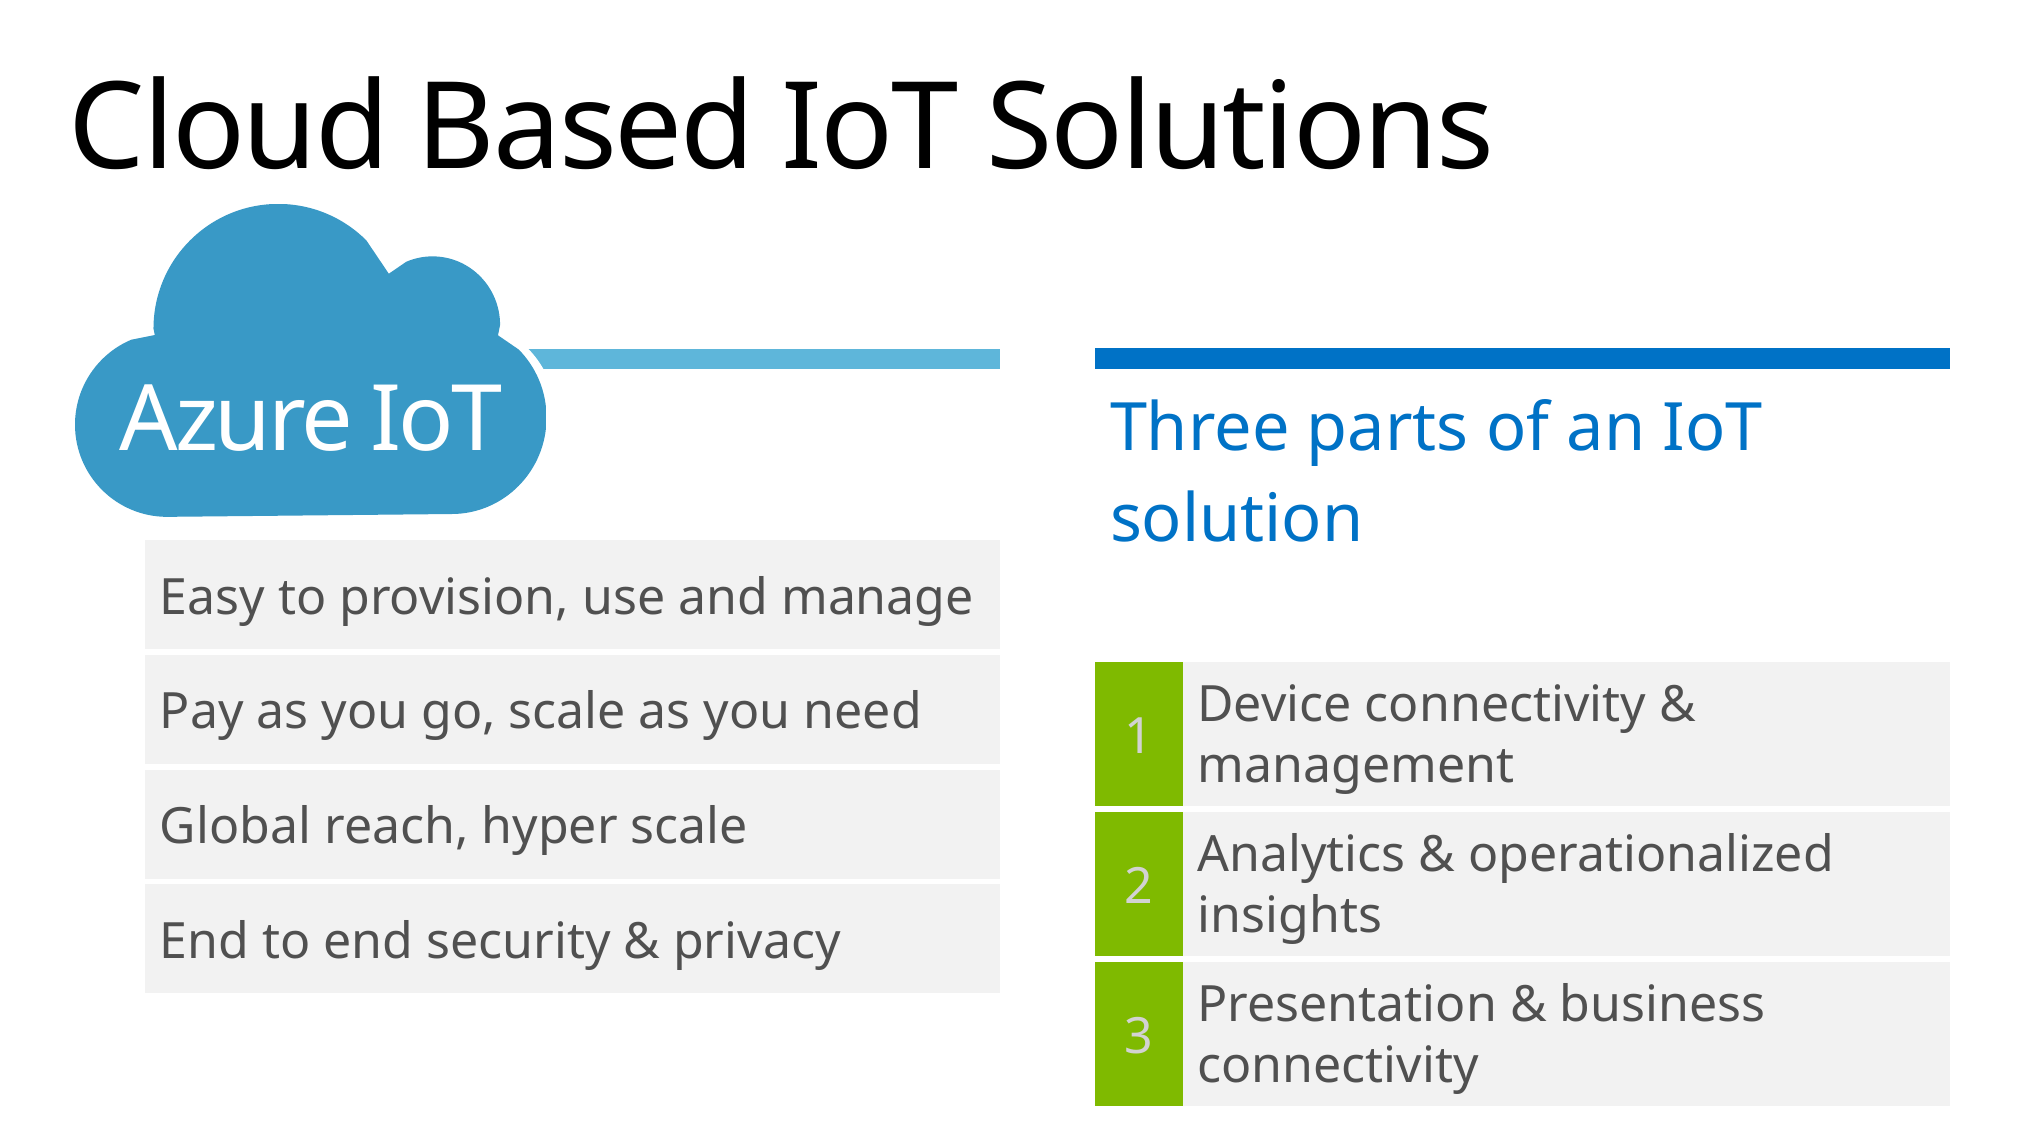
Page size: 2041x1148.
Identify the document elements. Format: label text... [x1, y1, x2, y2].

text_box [74, 198, 557, 523]
table_cell Device connectivity & management [1183, 662, 1950, 806]
table_cell End to end security & privacy [145, 884, 1000, 993]
table_cell Easy to provision, use and manage [145, 540, 1000, 649]
table_cell Analytics & operationalized insights [1183, 812, 1950, 956]
table_cell Pay as you go, scale as you need [145, 655, 1000, 764]
table_cell 1 [1095, 662, 1183, 806]
table_cell 3 [1095, 962, 1183, 1106]
table_cell Global reach, hyper scale [145, 770, 1000, 879]
table_cell Three parts of an IoT solution [1095, 374, 1950, 656]
table_cell [145, 375, 1000, 535]
table_cell 2 [1095, 812, 1183, 956]
table_header [557, 349, 1000, 369]
table_header [1095, 348, 1950, 369]
table_cell Presentation & business connectivity [1183, 962, 1950, 1106]
title Cloud Based IoT Solutions [45, 48, 1996, 199]
